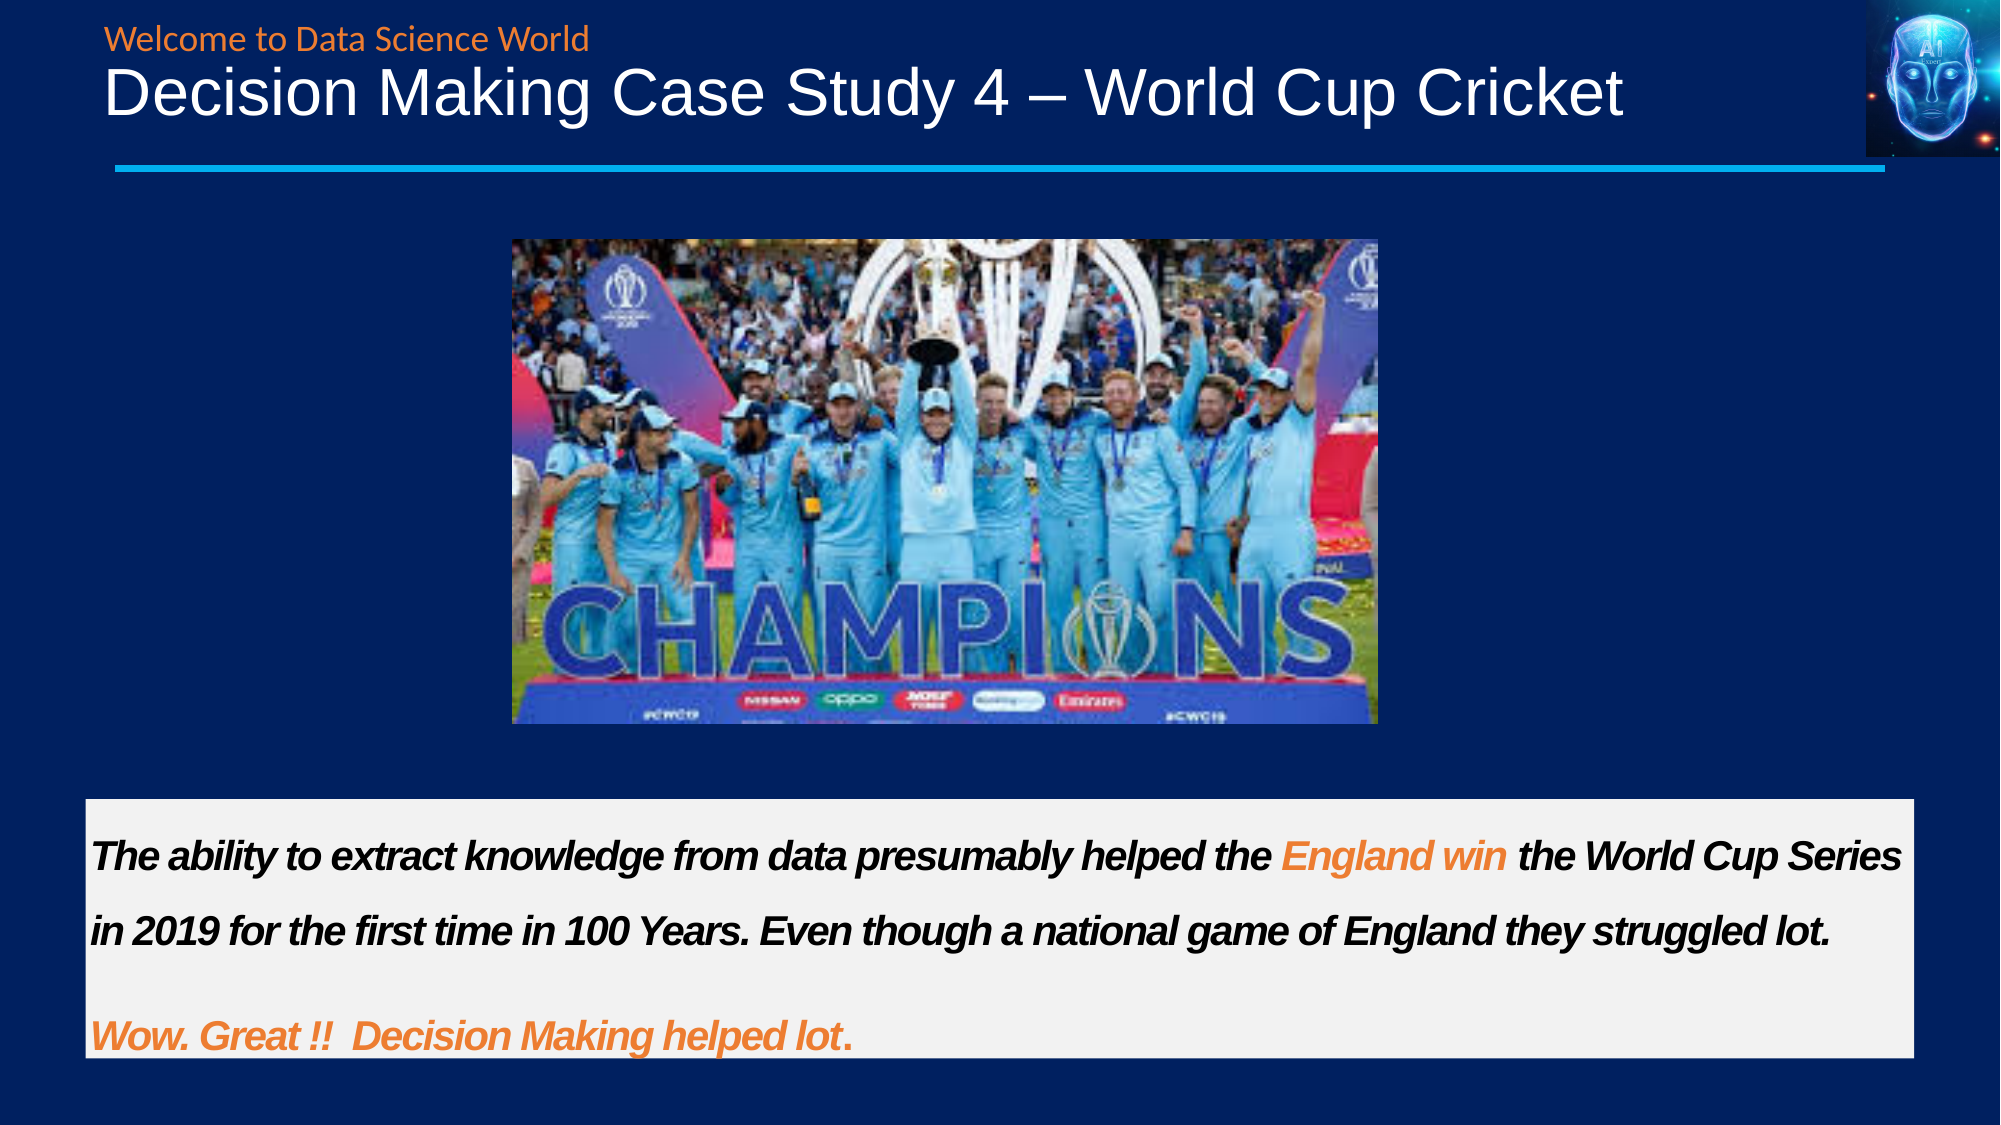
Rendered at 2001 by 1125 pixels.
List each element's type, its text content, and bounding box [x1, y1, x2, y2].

title Decision Making Case Study 4 – World Cup Cricket [89, 34, 1866, 154]
picture [512, 239, 1378, 724]
picture [1866, 0, 2000, 157]
text_box Welcome to Data Science World [88, 6, 796, 67]
text_box [115, 165, 1885, 172]
text_box The ability to extract knowledge from data presumably helped the England win the World Cup Series in 2019 for the first time in 100 Years. Even though a national game of England they struggled lot. Wow. Great !! Decision Making helped lot. [85, 799, 1915, 1059]
